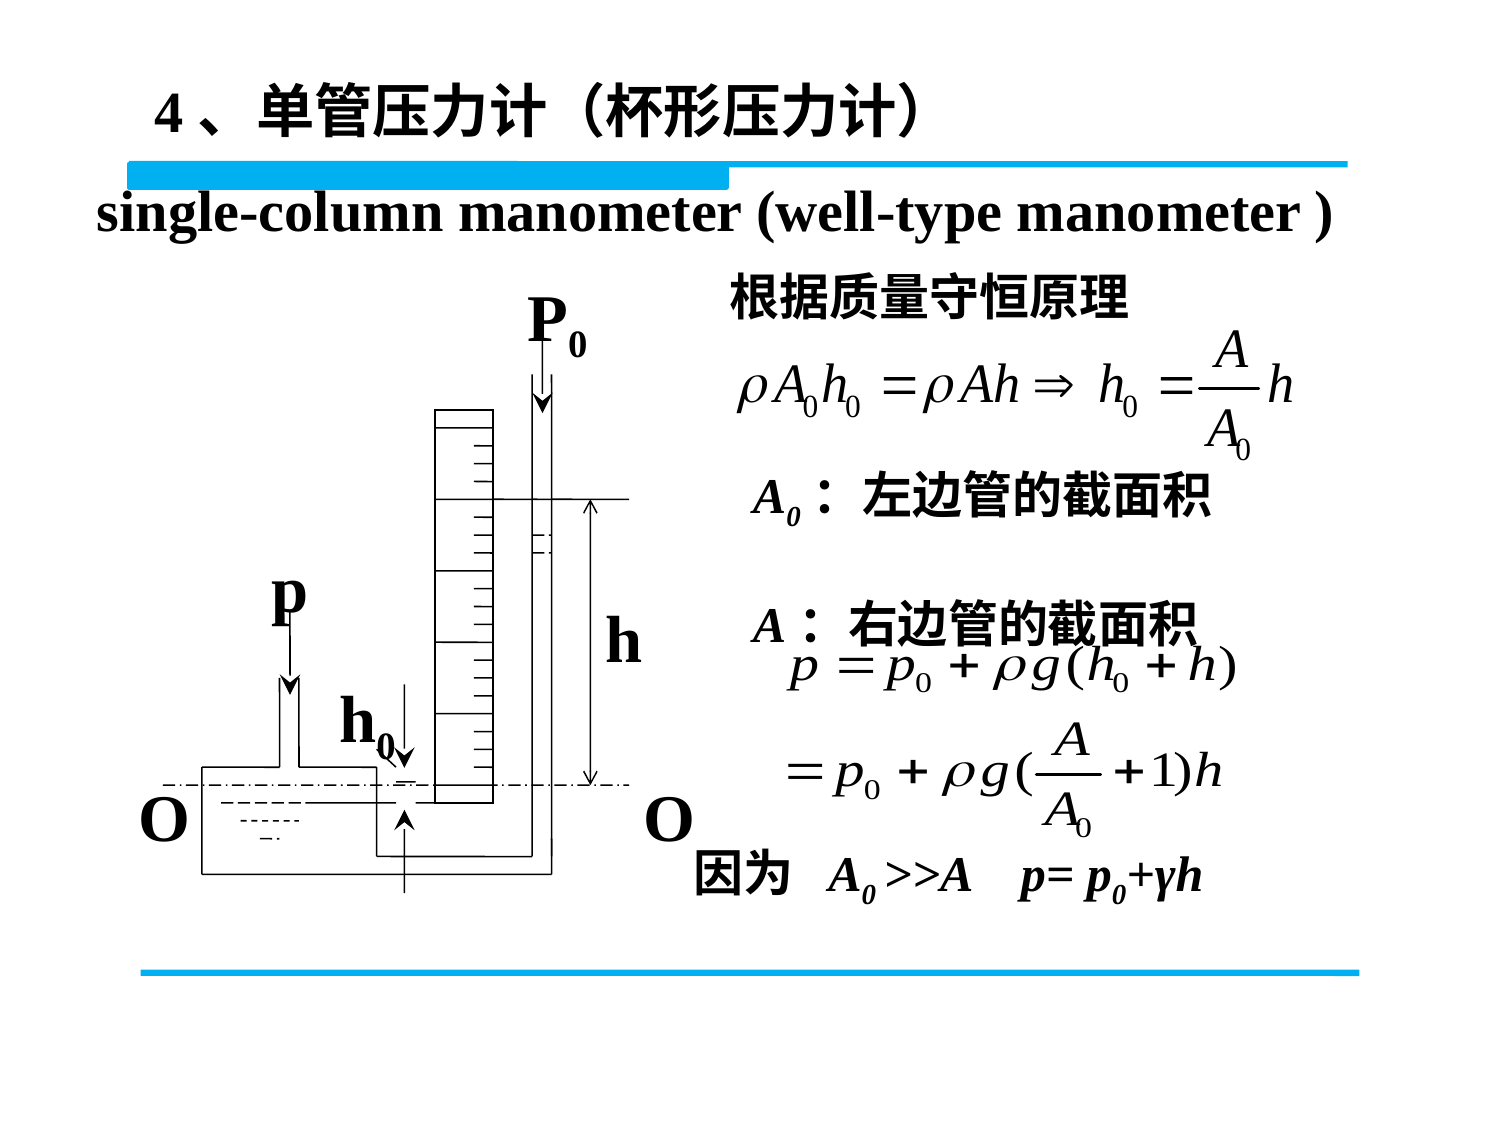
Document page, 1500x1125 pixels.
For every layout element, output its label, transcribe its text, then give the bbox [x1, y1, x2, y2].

text_box A0：左边管的截面积 A：右边管的截面积 [738, 456, 1400, 660]
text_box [773, 633, 1247, 848]
text_box 4、单管压力计（杯形压力计） single-column manometer (well-type manometer ) [53, 66, 1500, 397]
text_box 根据质量守恒原理 [714, 257, 1412, 333]
text_box 因为 A0 >>A p= p0+γh [679, 834, 1400, 918]
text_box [123, 266, 727, 894]
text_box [731, 314, 1306, 473]
